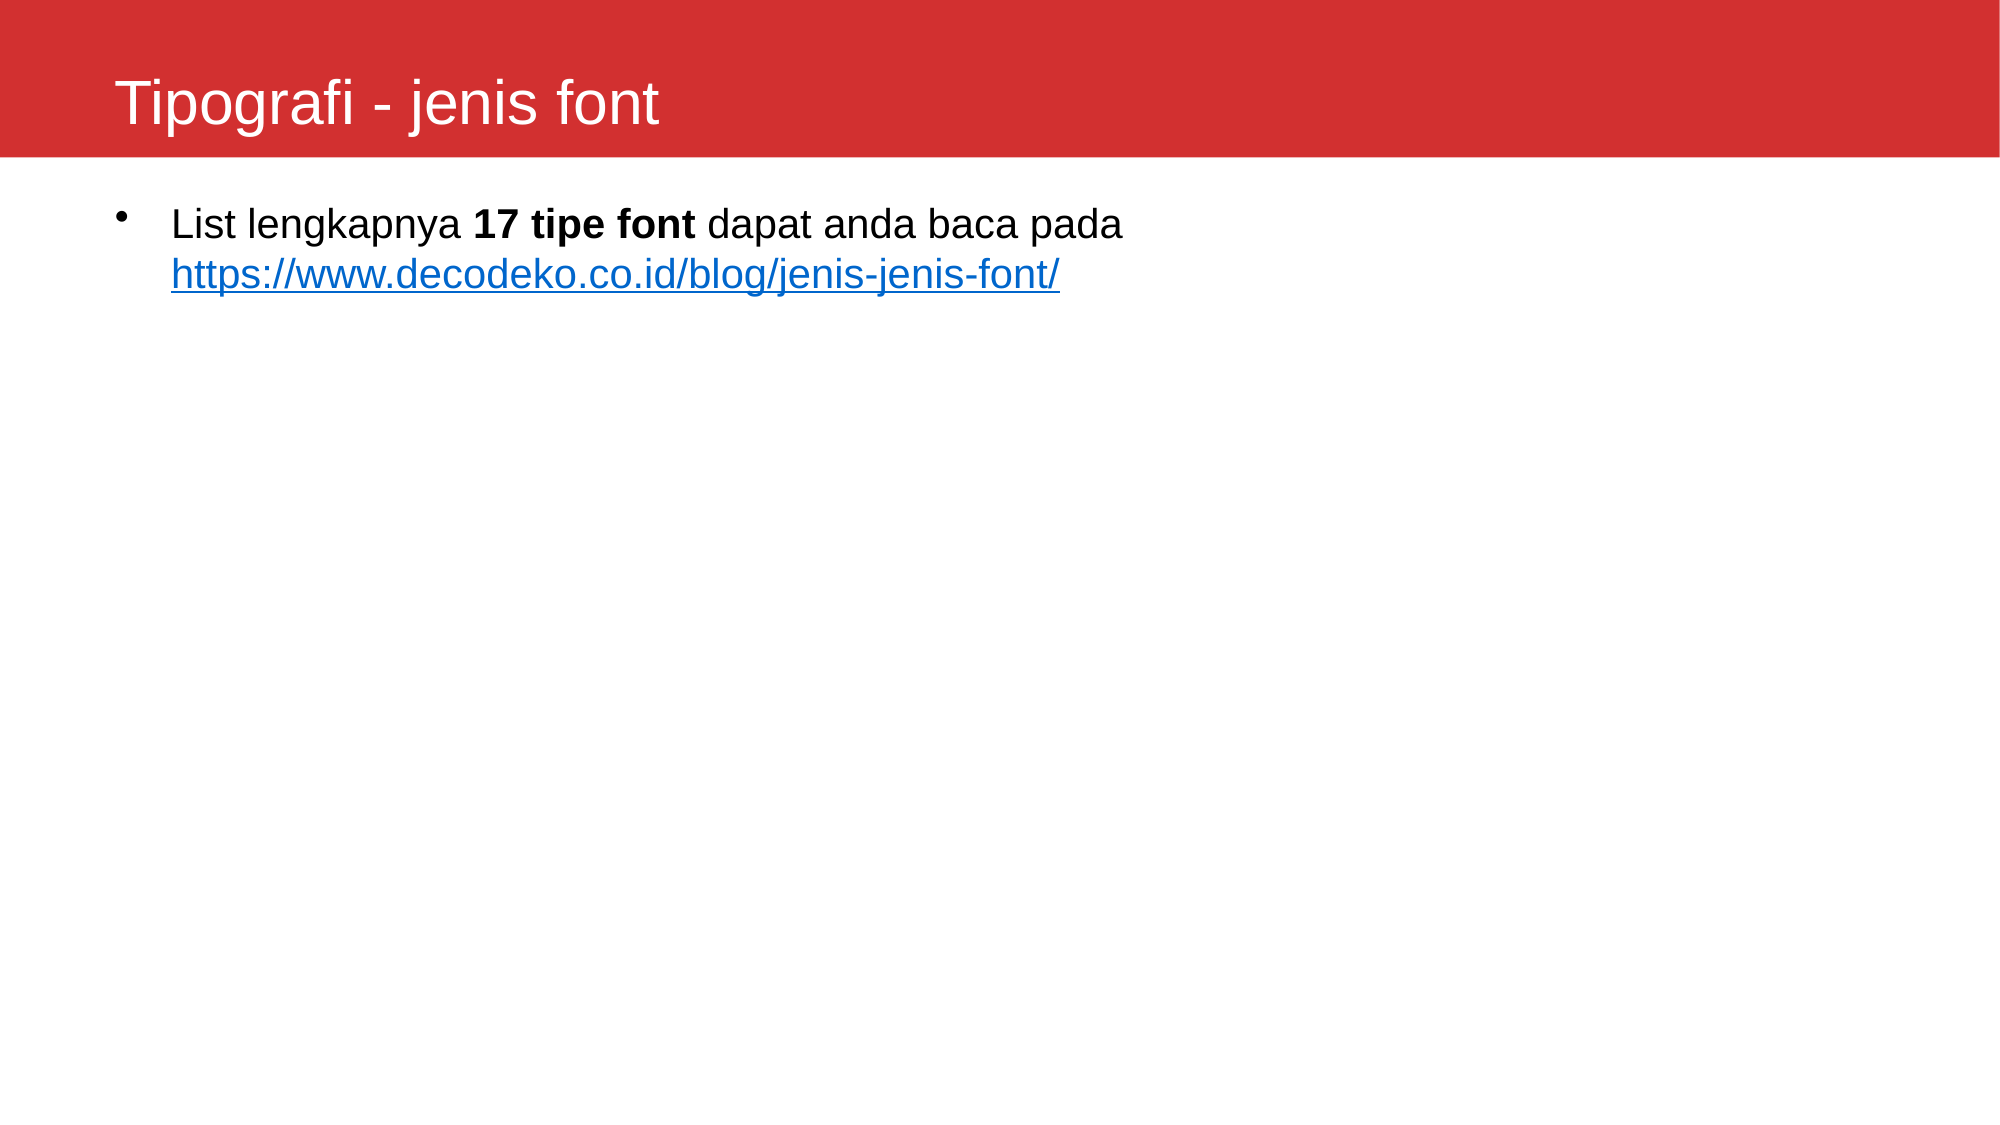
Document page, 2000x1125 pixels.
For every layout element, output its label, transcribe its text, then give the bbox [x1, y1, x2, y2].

list List lengkapnya 17 tipe font dapat anda baca pada https://www.decodeko.co.id/blog/jenis-jenis-font/ [99, 188, 1900, 1006]
title Tipografi - jenis font [99, 44, 1900, 155]
